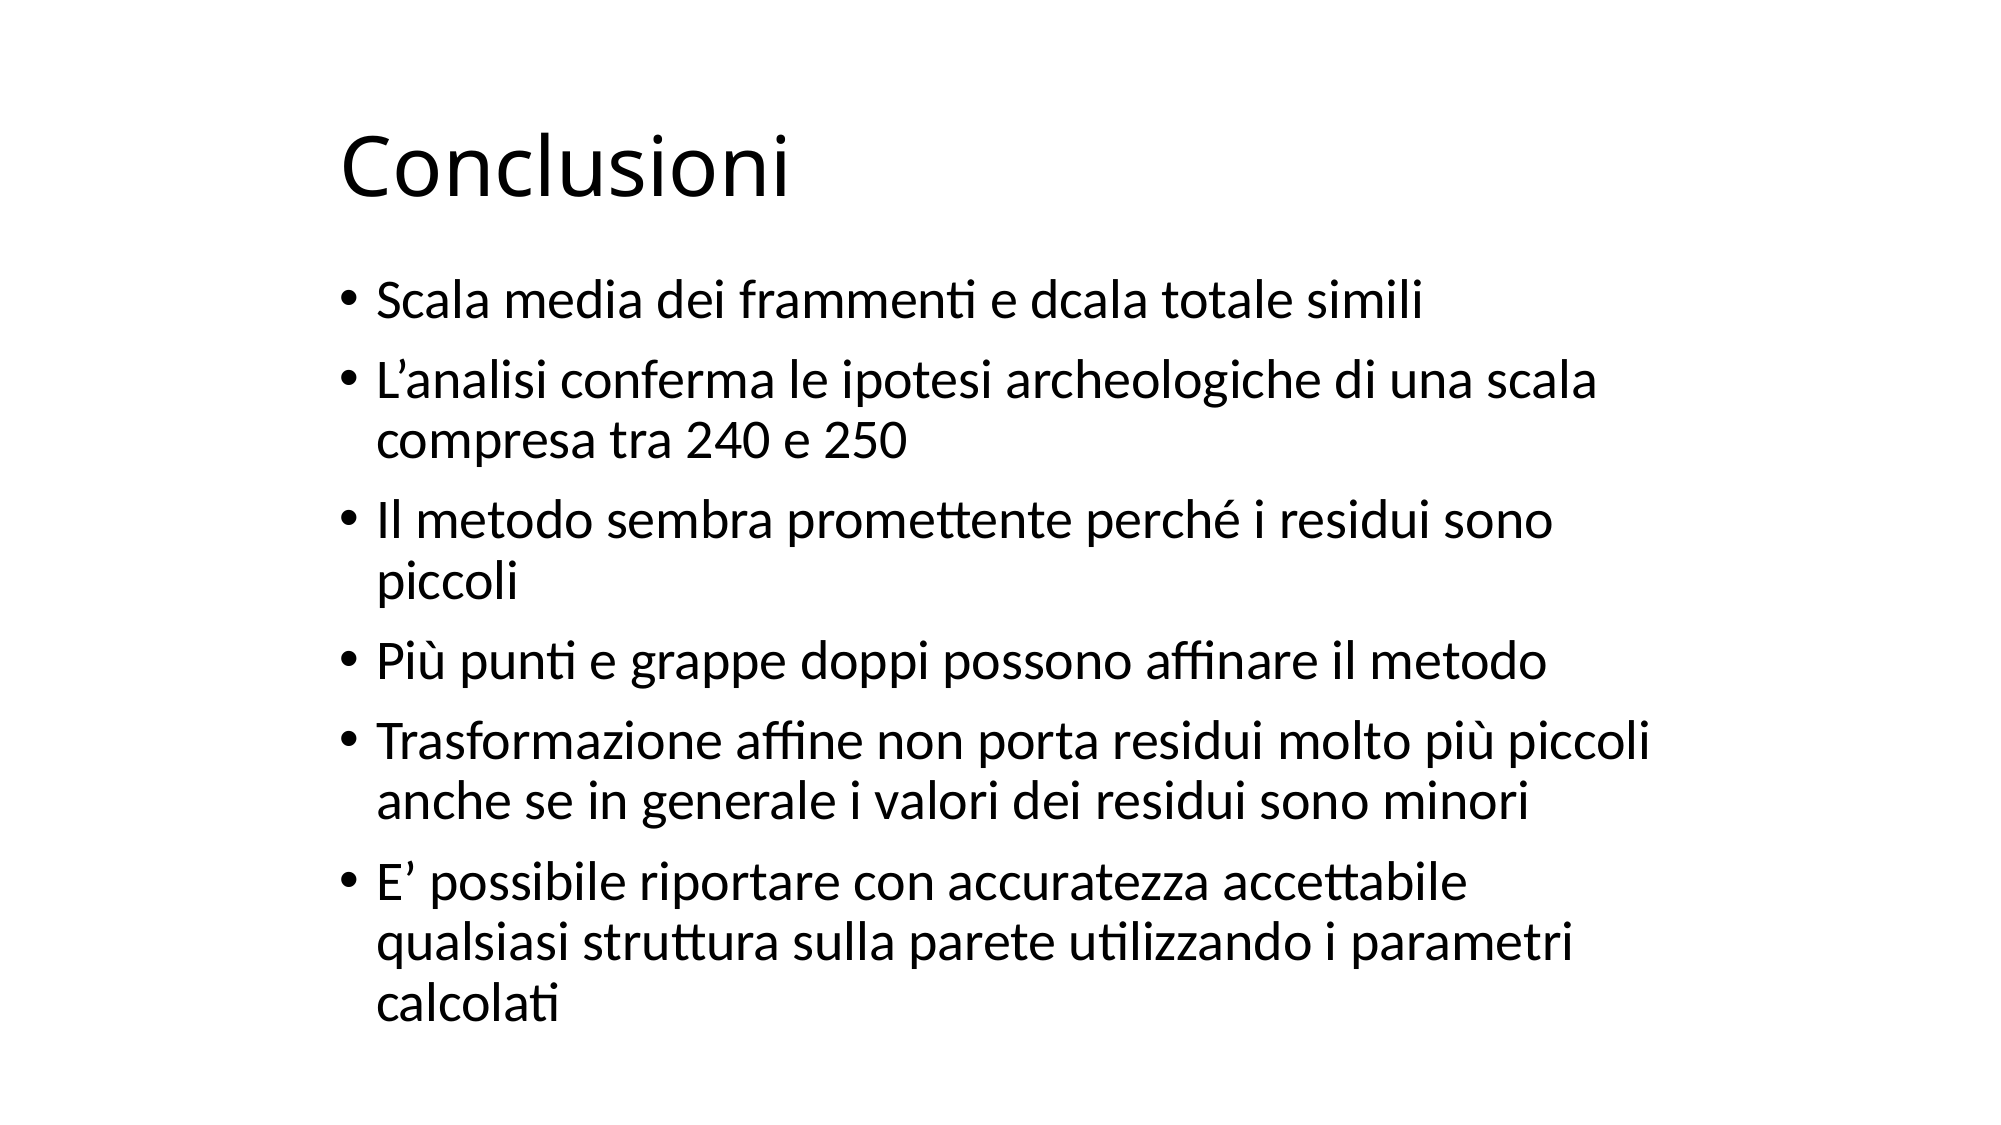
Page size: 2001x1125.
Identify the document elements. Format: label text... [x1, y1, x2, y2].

title Conclusioni [324, 116, 1675, 223]
list Scala media dei frammenti e dcala totale simili L’analisi conferma le ipotesi archeologiche di una scala compresa tra 240 e 250 Il metodo sembra promettente perché i residui sono piccoli Più punti e grappe doppi possono affinare il metodo Trasformazione affine non porta residui molto più piccoli anche se in generale i valori dei residui sono minori E’ possibile riportare con accuratezza accettabile qualsiasi struttura sulla parete utilizzando i parametri calcolati [324, 262, 1675, 1057]
